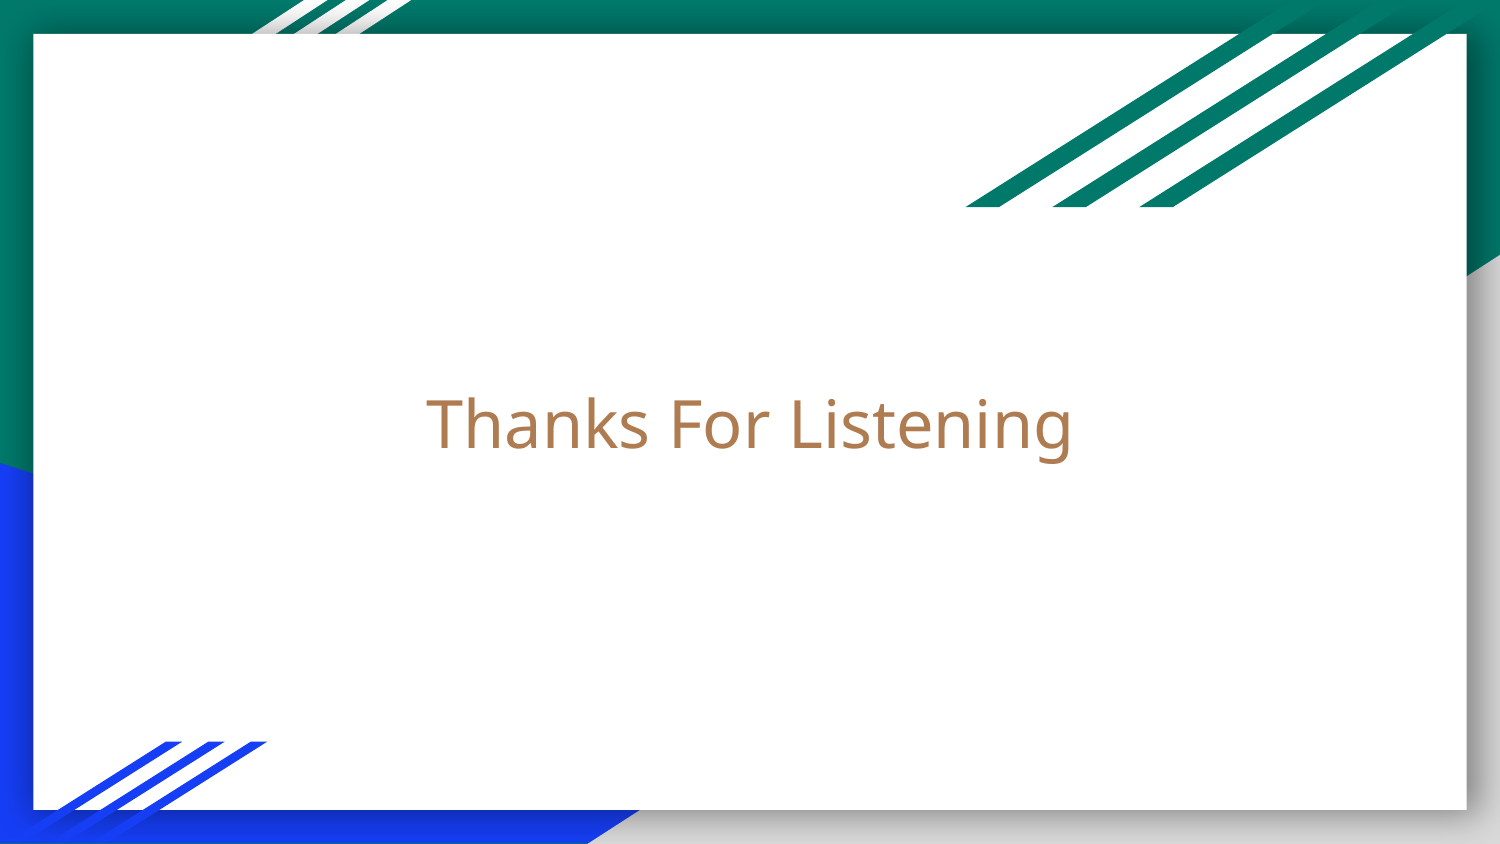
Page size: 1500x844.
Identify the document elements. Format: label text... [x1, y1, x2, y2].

title Thanks For Listening [228, 213, 1274, 630]
